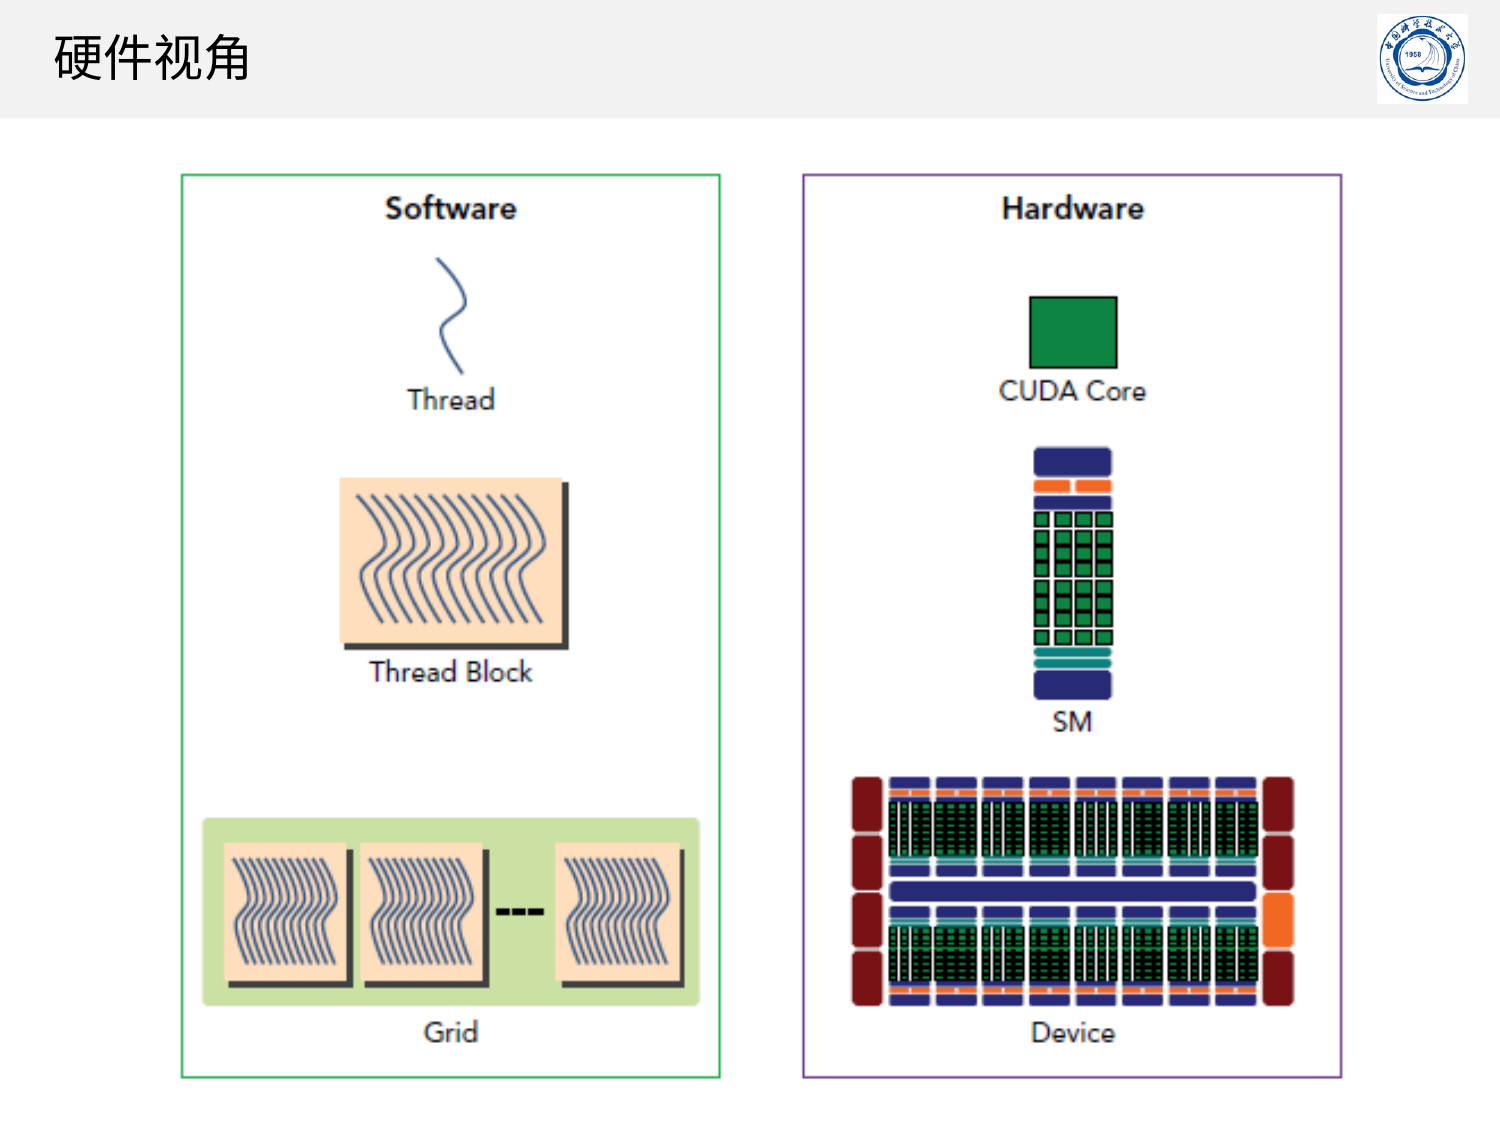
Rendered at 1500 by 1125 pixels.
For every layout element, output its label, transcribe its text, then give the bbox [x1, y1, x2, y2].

picture [177, 154, 1361, 1095]
picture [1377, 14, 1468, 104]
text_box 硬件视角 [38, 18, 269, 94]
